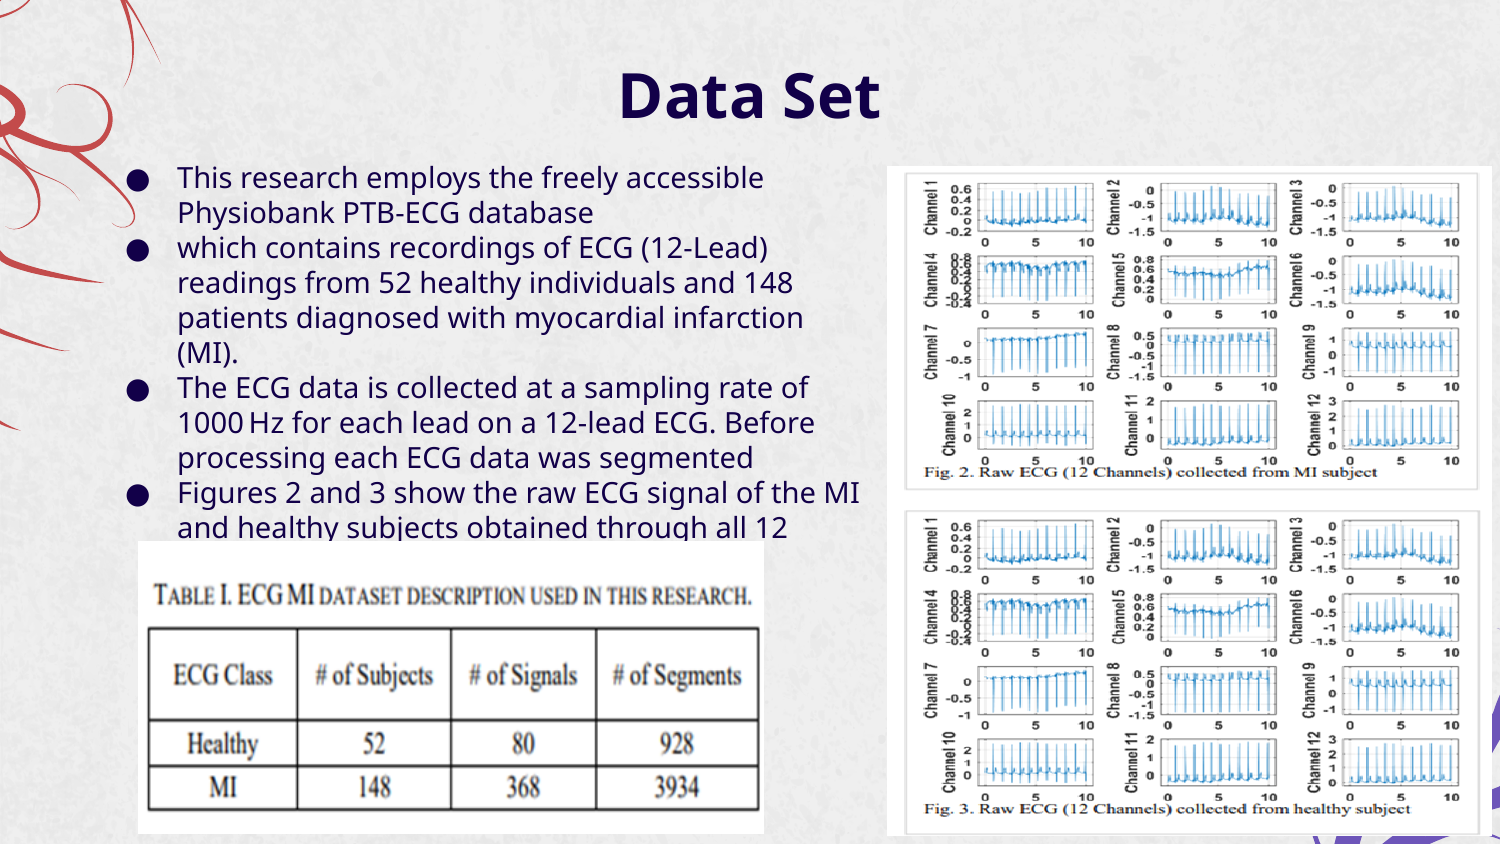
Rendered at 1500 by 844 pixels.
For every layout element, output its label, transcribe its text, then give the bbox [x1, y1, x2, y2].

title Data Set [118, 40, 1382, 135]
subtitle This research employs the freely accessible Physiobank PTB-ECG database which contains recordings of ECG (12-Lead) readings from 52 healthy individuals and 148 patients diagnosed with myocardial infarction (MI). The ECG data is collected at a sampling rate of 1000 Hz for each lead on a 12-lead ECG. Before processing each ECG data was segmented Figures 2 and 3 show the raw ECG signal of the MI and healthy subjects obtained through all 12 leads. [87, 144, 888, 542]
picture [138, 541, 764, 834]
picture [886, 166, 1492, 837]
